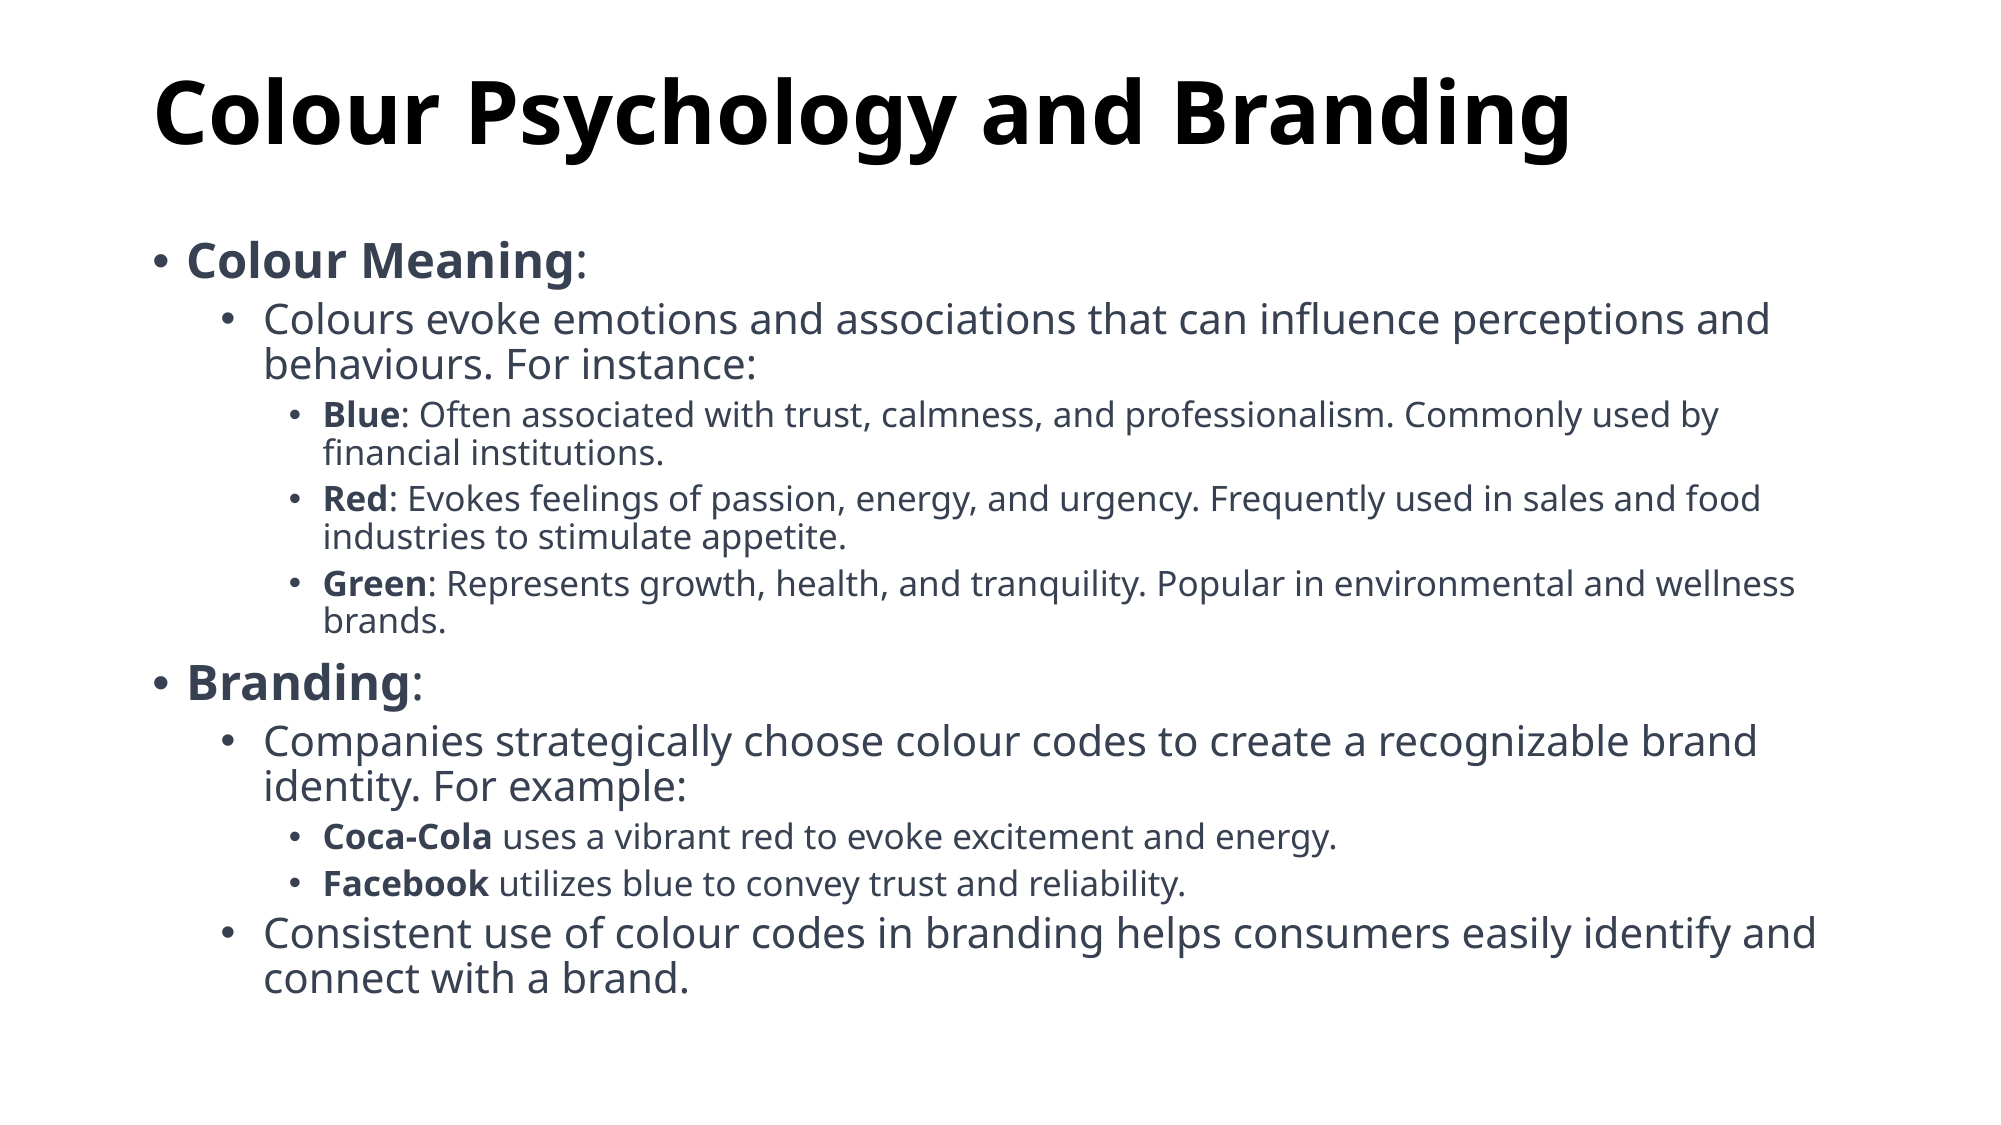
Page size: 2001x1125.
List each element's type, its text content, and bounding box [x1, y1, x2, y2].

title Colour Psychology and Branding [137, 59, 1863, 229]
list Colour Meaning: Colours evoke emotions and associations that can influence perceptions and behaviours. For instance: Blue: Often associated with trust, calmness, and professionalism. Commonly used by financial institutions. Red: Evokes feelings of passion, energy, and urgency. Frequently used in sales and food industries to stimulate appetite. Green: Represents growth, health, and tranquility. Popular in environmental and wellness brands. Branding: Companies strategically choose colour codes to create a recognizable brand identity. For example: Coca-Cola uses a vibrant red to evoke excitement and energy. Facebook utilizes blue to convey trust and reliability. Consistent use of colour codes in branding helps consumers easily identify and connect with a brand. [137, 229, 1863, 1014]
